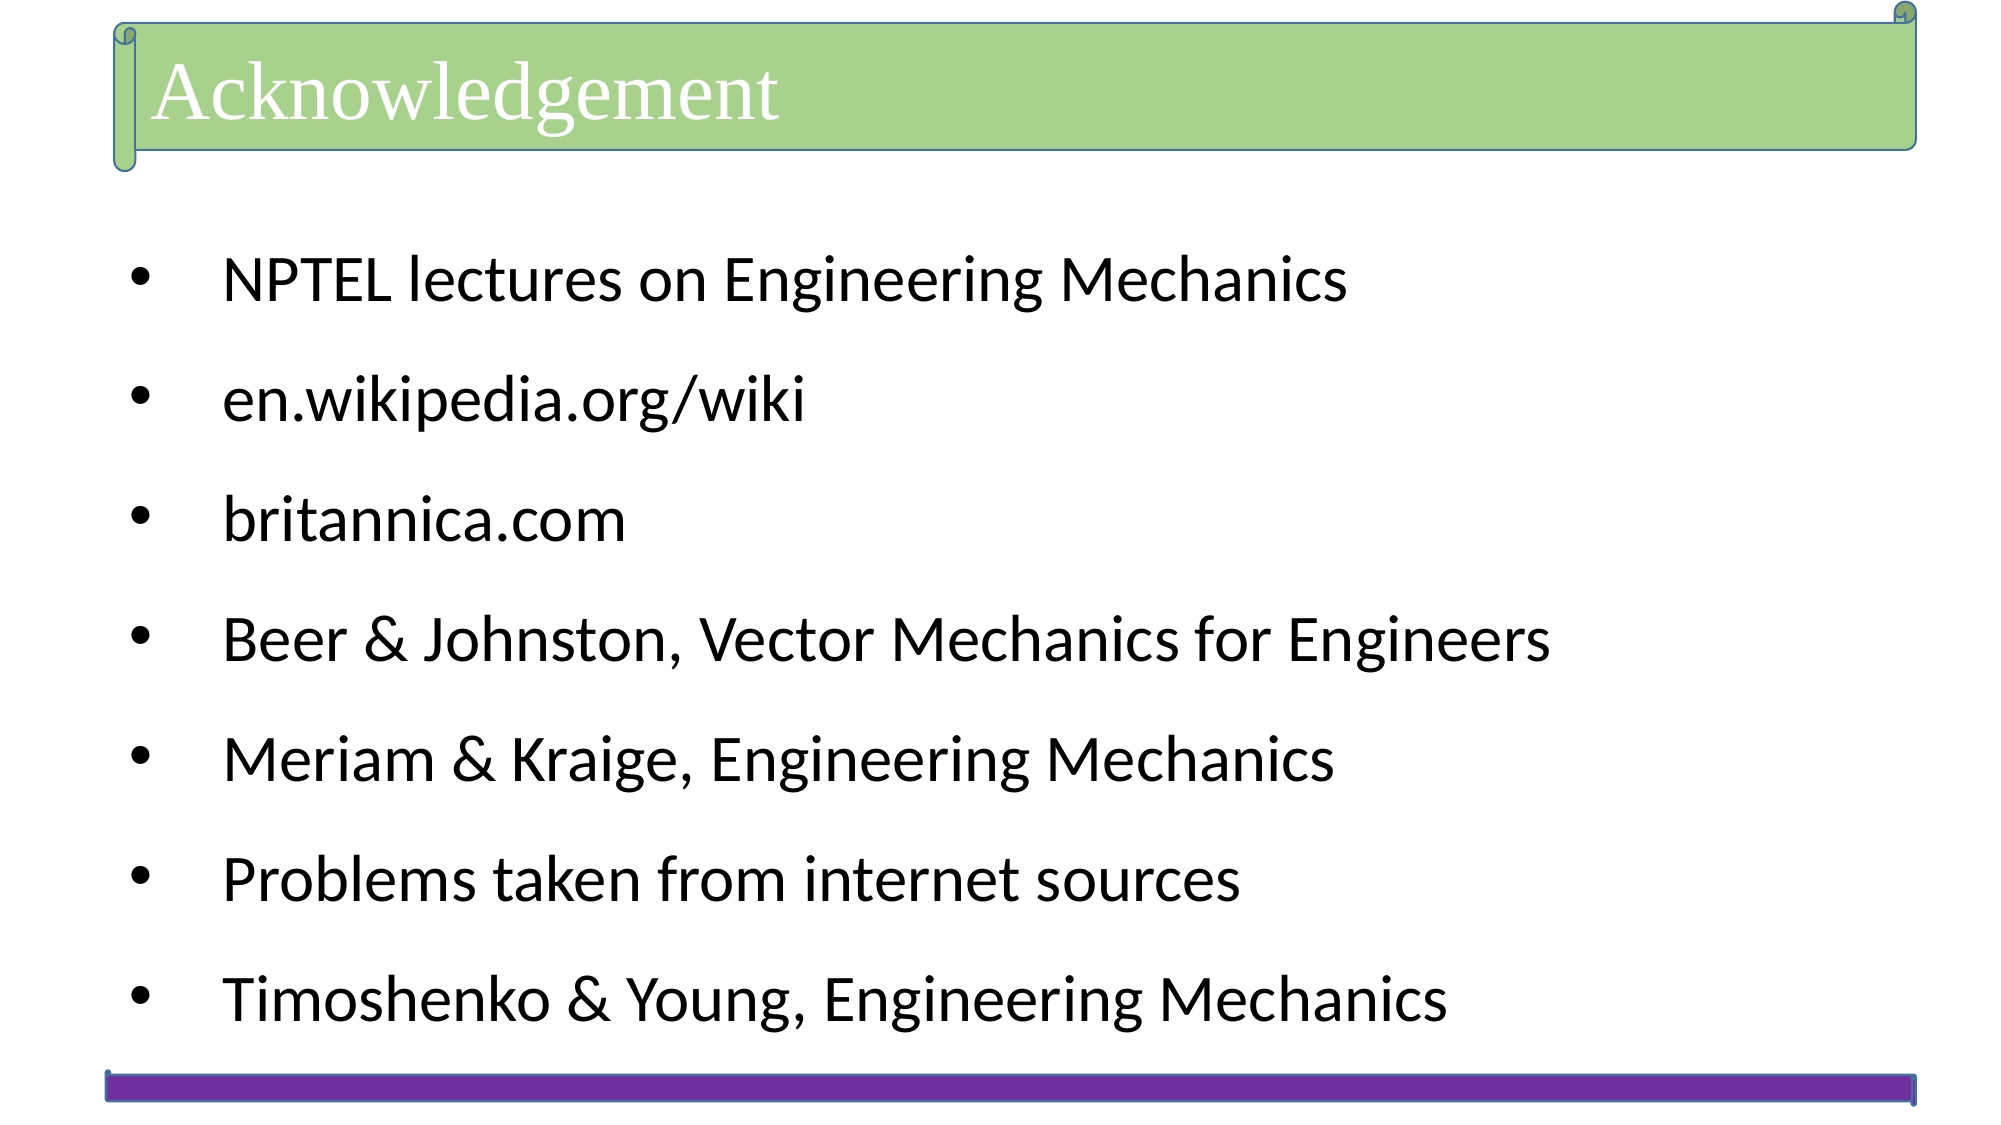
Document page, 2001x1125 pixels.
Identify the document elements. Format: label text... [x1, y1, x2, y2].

text_box [104, 1069, 1917, 1107]
text_box Acknowledgement [113, 0, 1917, 173]
text_box NPTEL lectures on Engineering Mechanics en.wikipedia.org/wiki britannica.com Beer & Johnston, Vector Mechanics for Engineers Meriam & Kraige, Engineering Mechanics Problems taken from internet sources Timoshenko & Young, Engineering Mechanics [114, 187, 1916, 1042]
